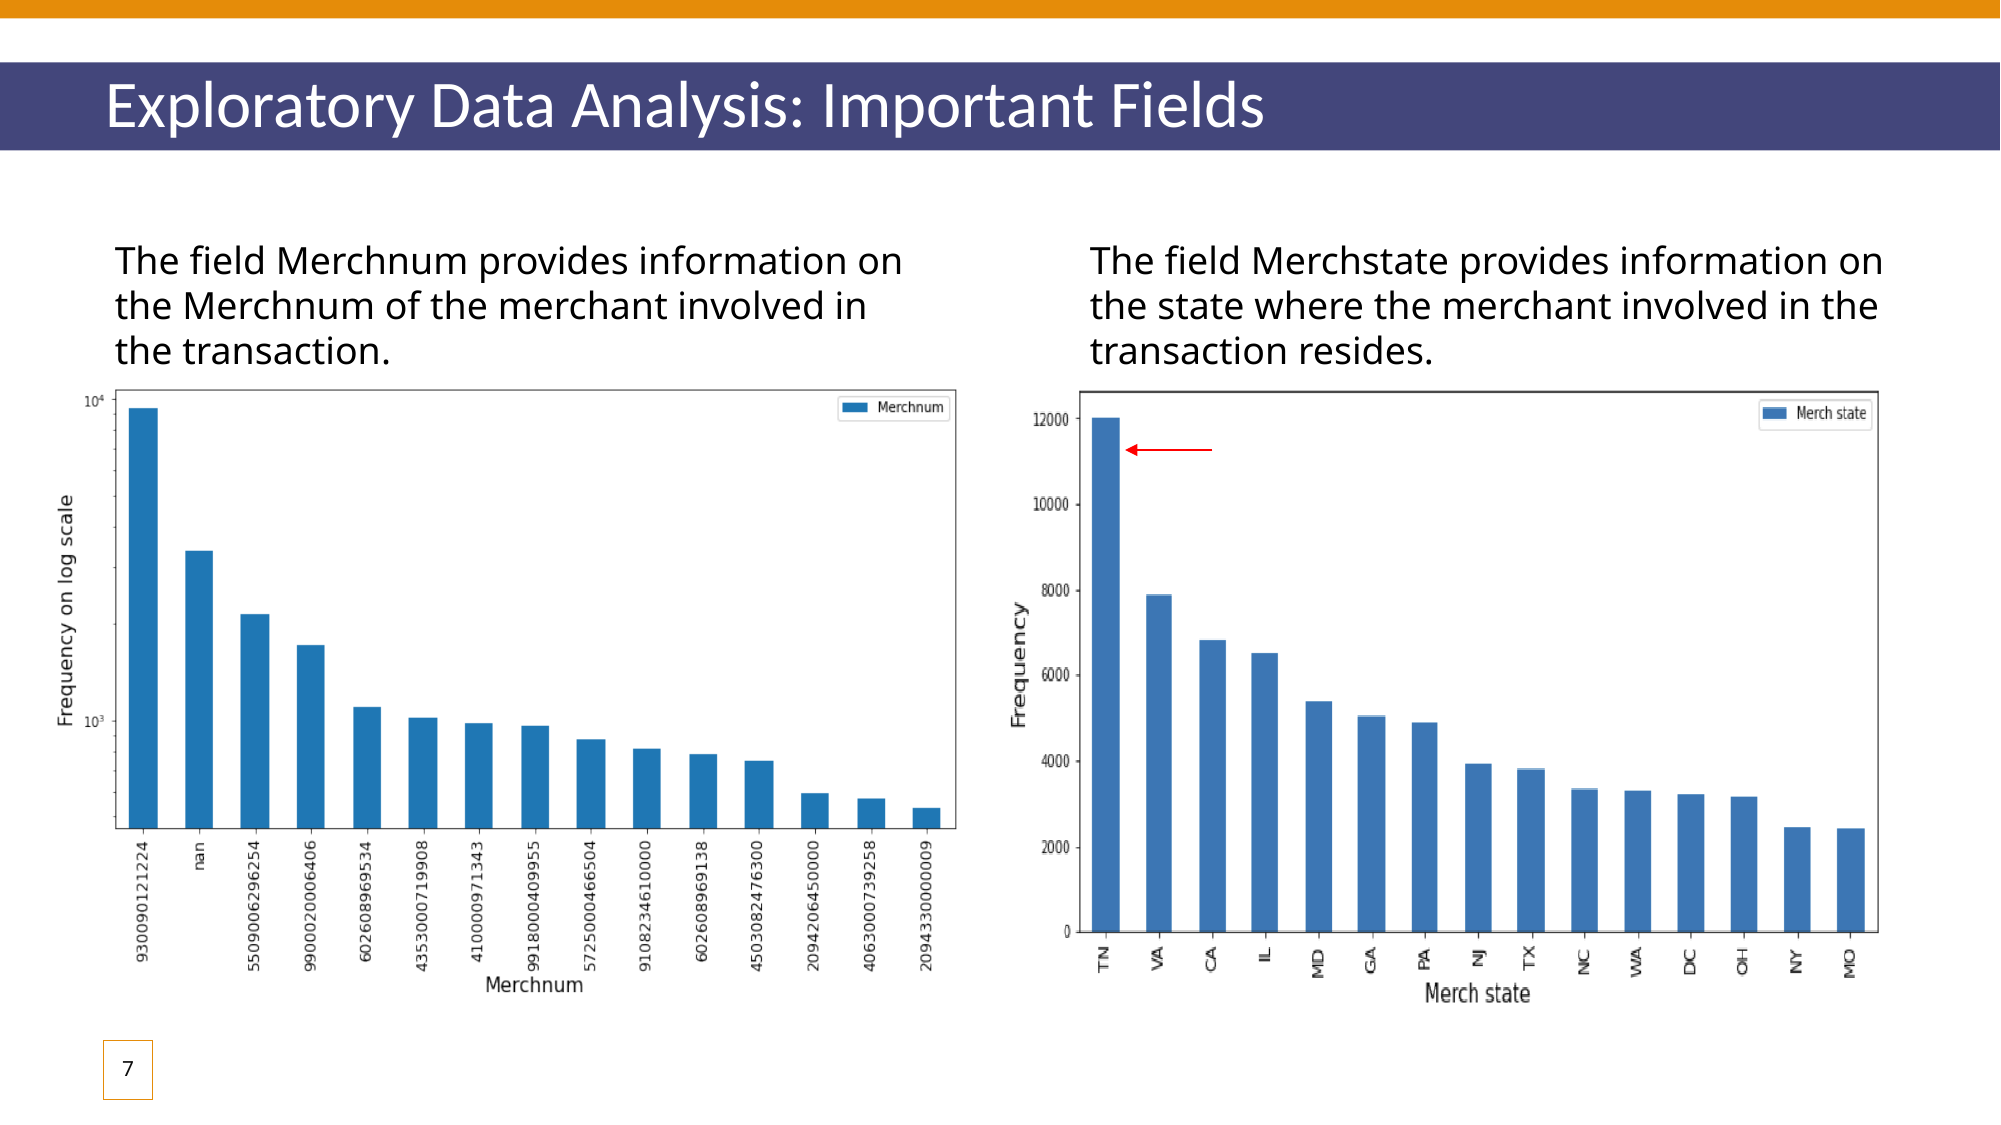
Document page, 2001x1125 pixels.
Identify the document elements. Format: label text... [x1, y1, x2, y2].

text_box The field Merchnum provides information on the Merchnum of the merchant involved in the transaction. [99, 229, 950, 375]
picture [49, 380, 963, 1007]
slide_number 7 [103, 1040, 153, 1100]
list Exploratory Data Analysis: Important Fields [0, 62, 2000, 151]
text_box The field Merchstate provides information on the state where the merchant involved in the transaction resides. [1074, 229, 1925, 375]
picture [984, 380, 1988, 1005]
